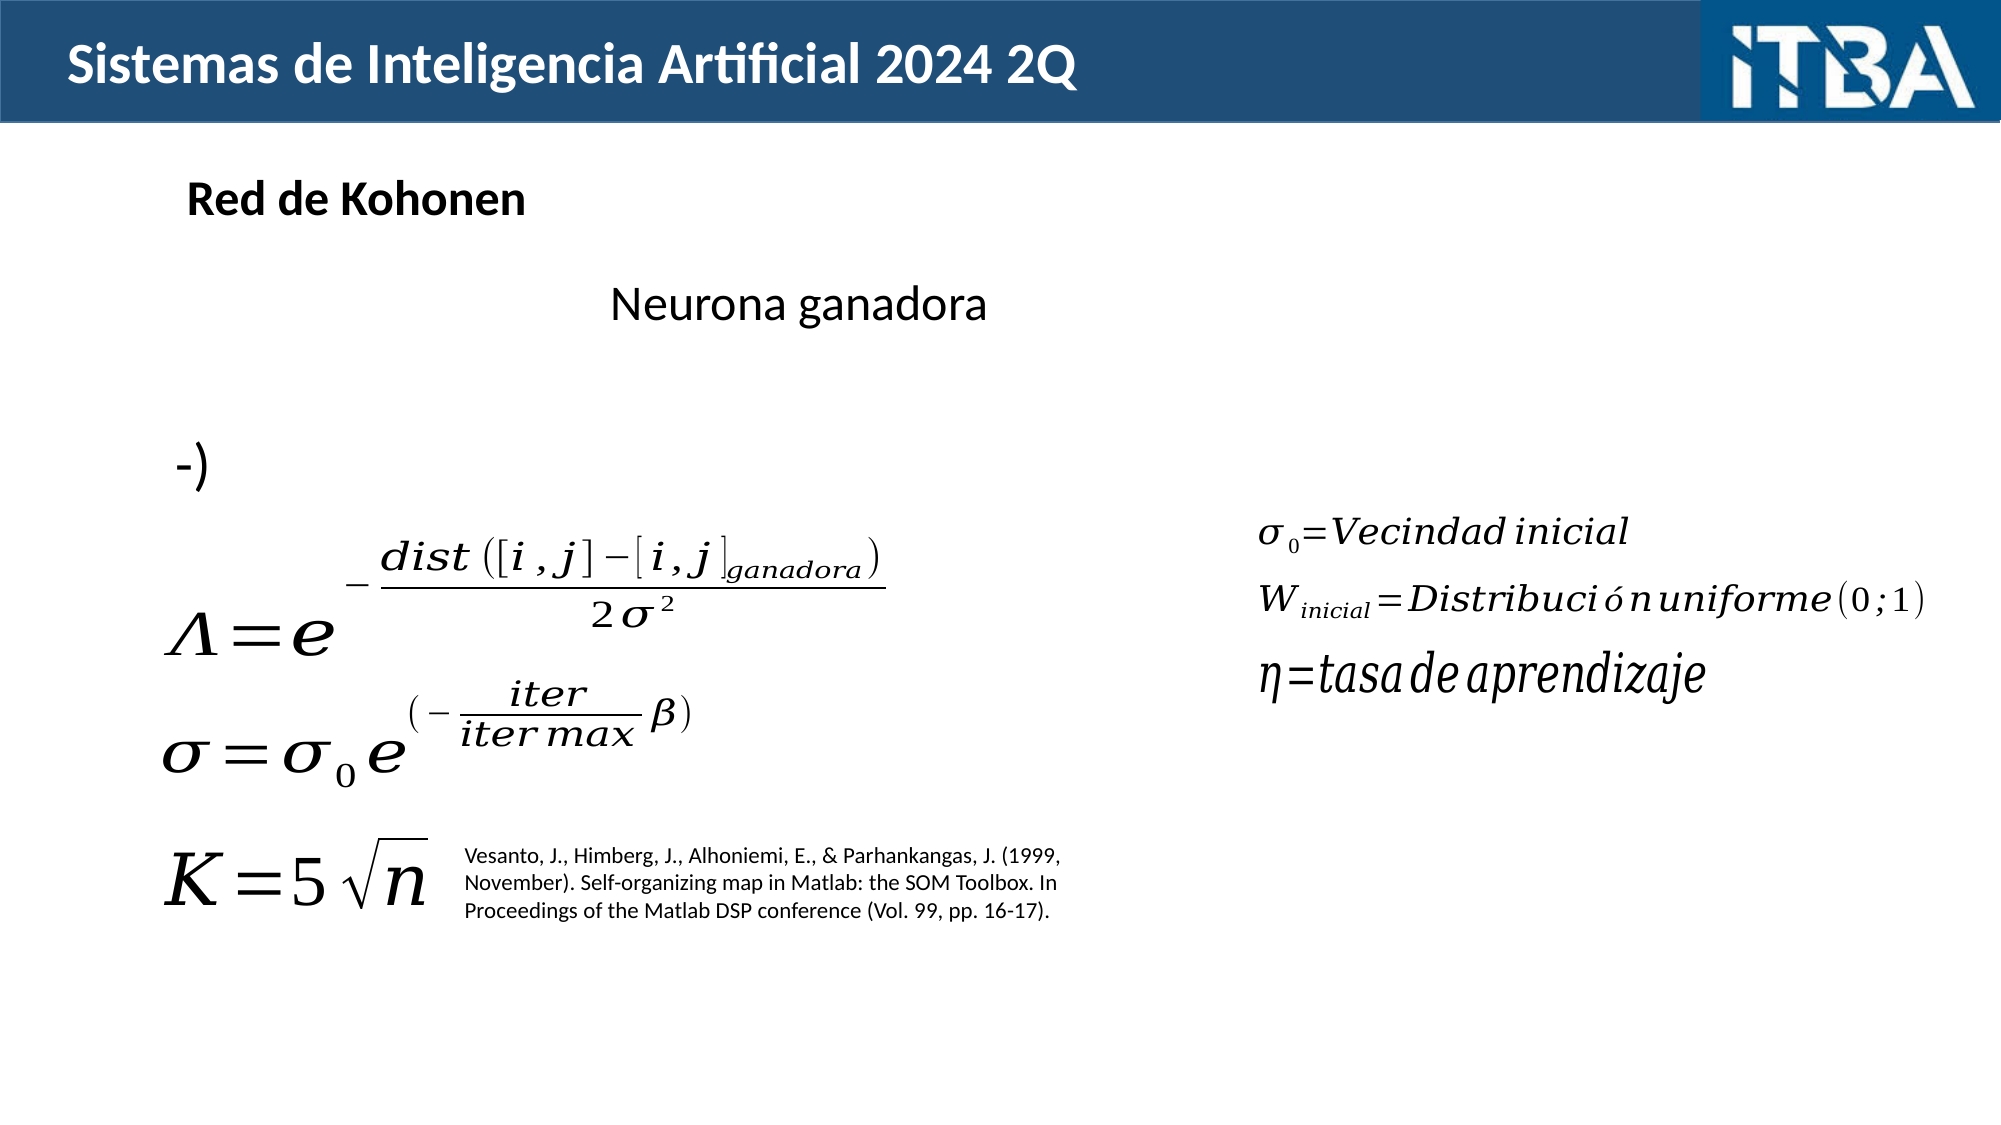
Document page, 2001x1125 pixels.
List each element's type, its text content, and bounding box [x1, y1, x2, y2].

text_box [0, 0, 2000, 123]
text_box Red de Kohonen [186, 165, 528, 226]
text_box Sistemas de Inteligencia Artificial 2024 2Q [52, 17, 1105, 103]
picture [1700, 0, 2001, 120]
text_box Vesanto, J., Himberg, J., Alhoniemi, E., & Parhankangas, J. (1999, November). Self-organizing map in Matlab: the SOM Toolbox. In Proceedings of the Matlab DSP conference (Vol. 99, pp. 16-17). [449, 833, 1098, 931]
